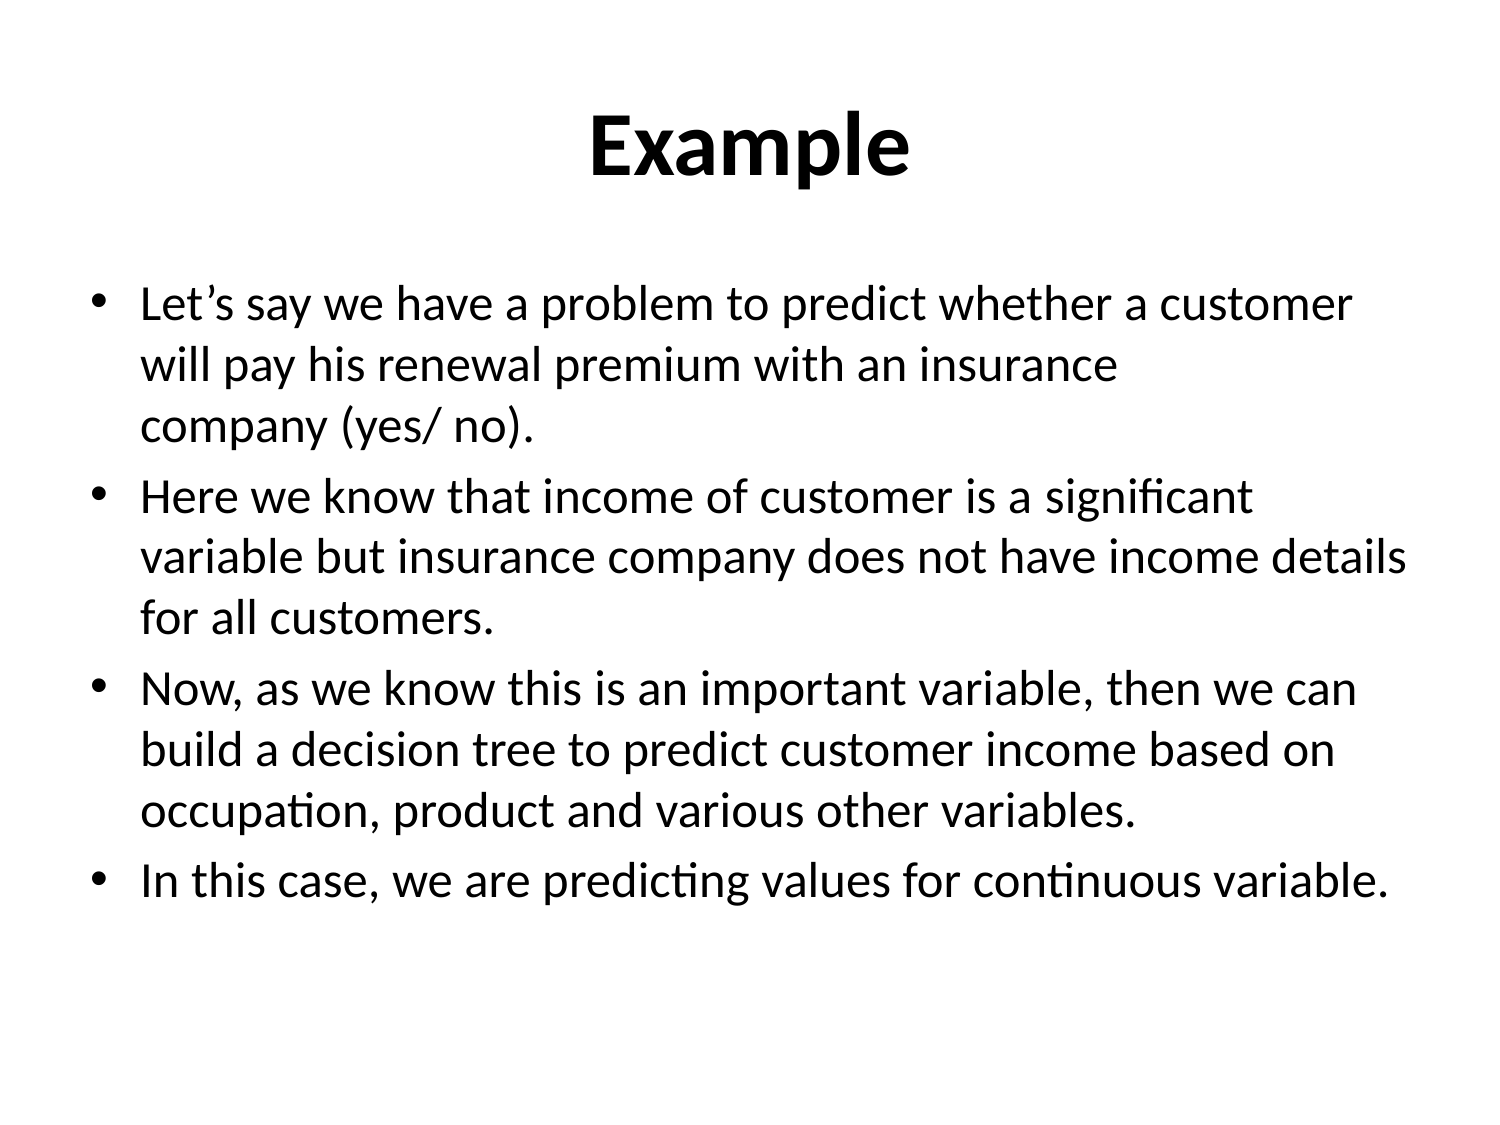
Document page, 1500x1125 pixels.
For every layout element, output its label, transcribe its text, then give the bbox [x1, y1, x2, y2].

title Example [75, 45, 1425, 233]
list Let’s say we have a problem to predict whether a customer will pay his renewal premium with an insurance company (yes/ no). Here we know that income of customer is a significant variable but insurance company does not have income details for all customers. Now, as we know this is an important variable, then we can build a decision tree to predict customer income based on occupation, product and various other variables. In this case, we are predicting values for continuous variable. [75, 262, 1425, 1005]
